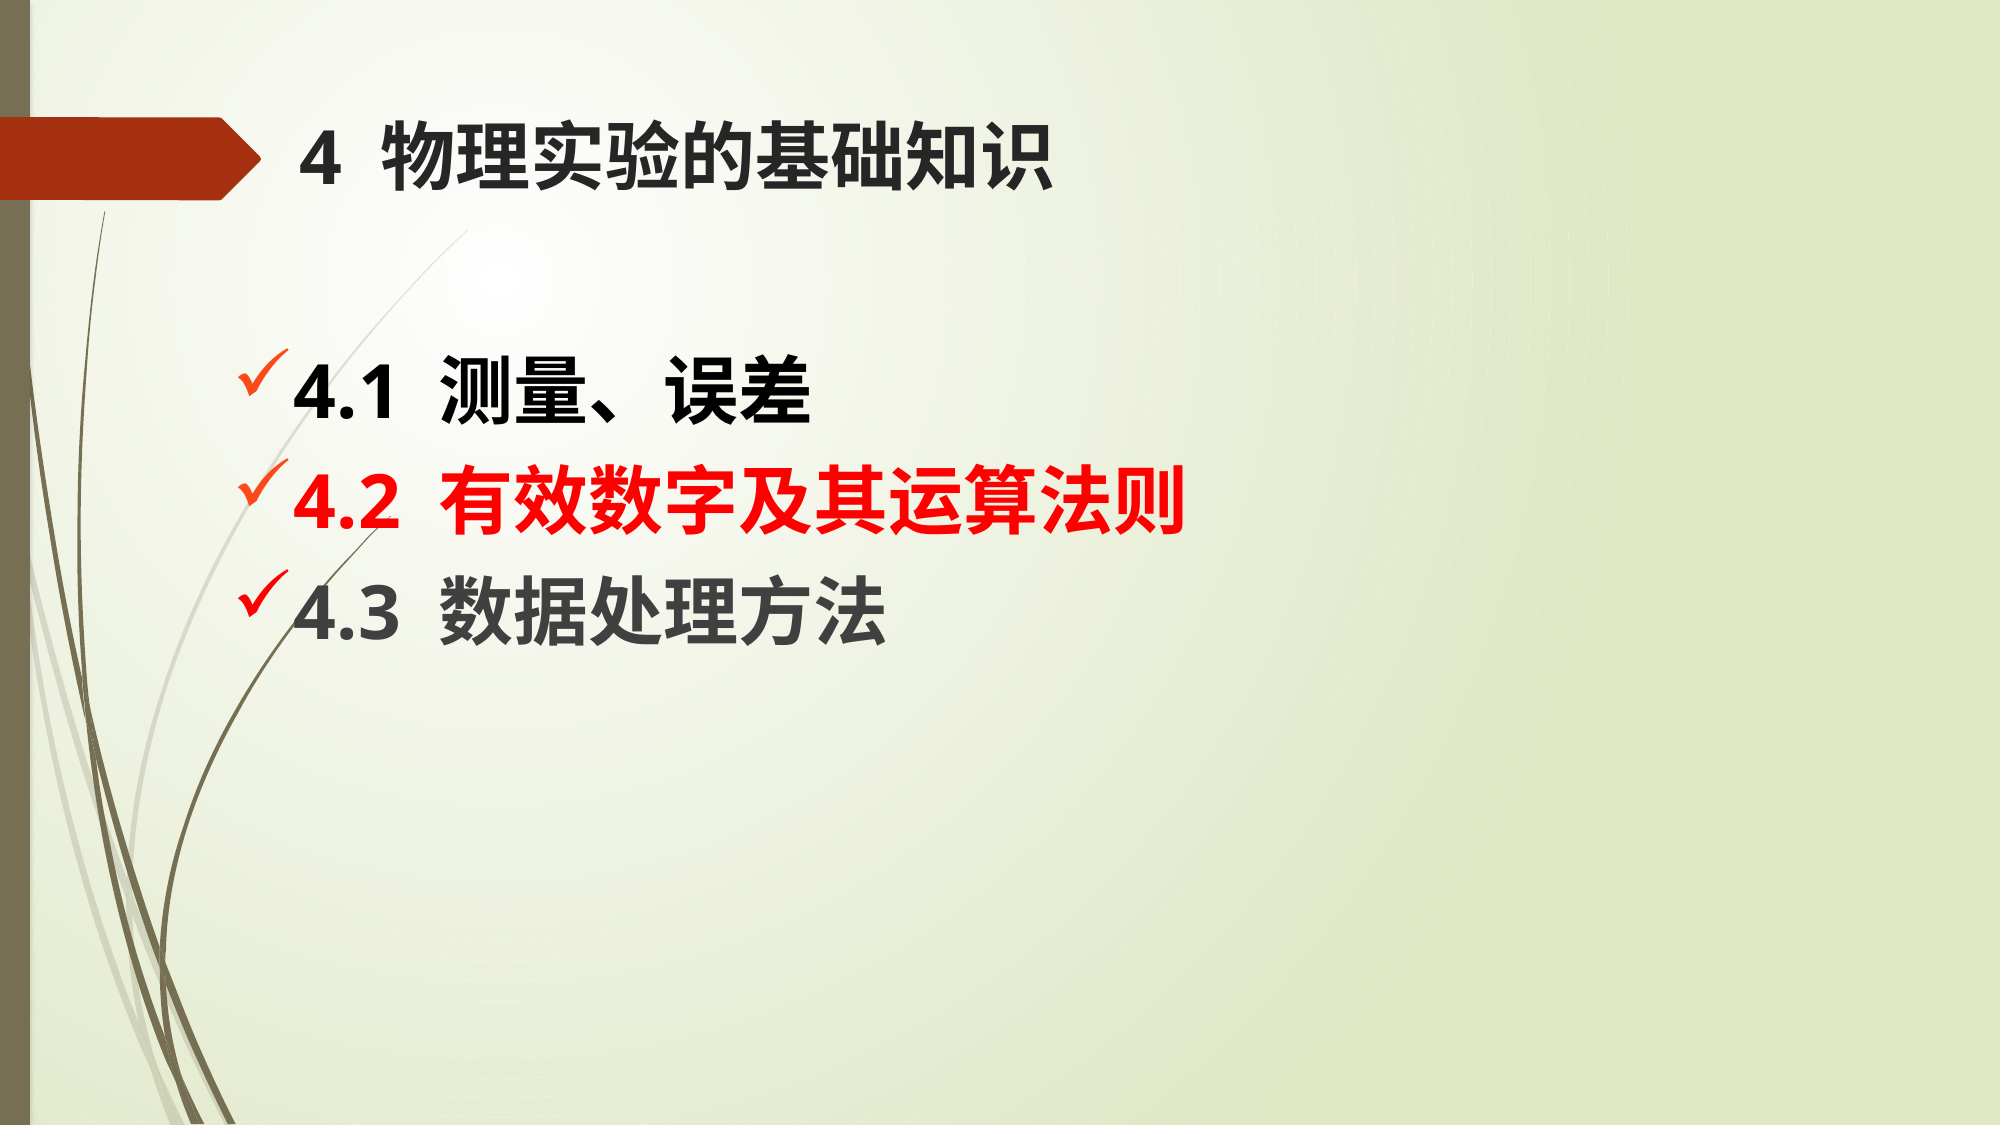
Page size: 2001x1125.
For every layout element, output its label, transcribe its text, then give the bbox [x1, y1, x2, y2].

list 4.1 测量、误差 4.2 有效数字及其运算法则 4.3 数据处理方法 [217, 335, 1492, 744]
title 4 物理实验的基础知识 [284, 101, 1560, 290]
